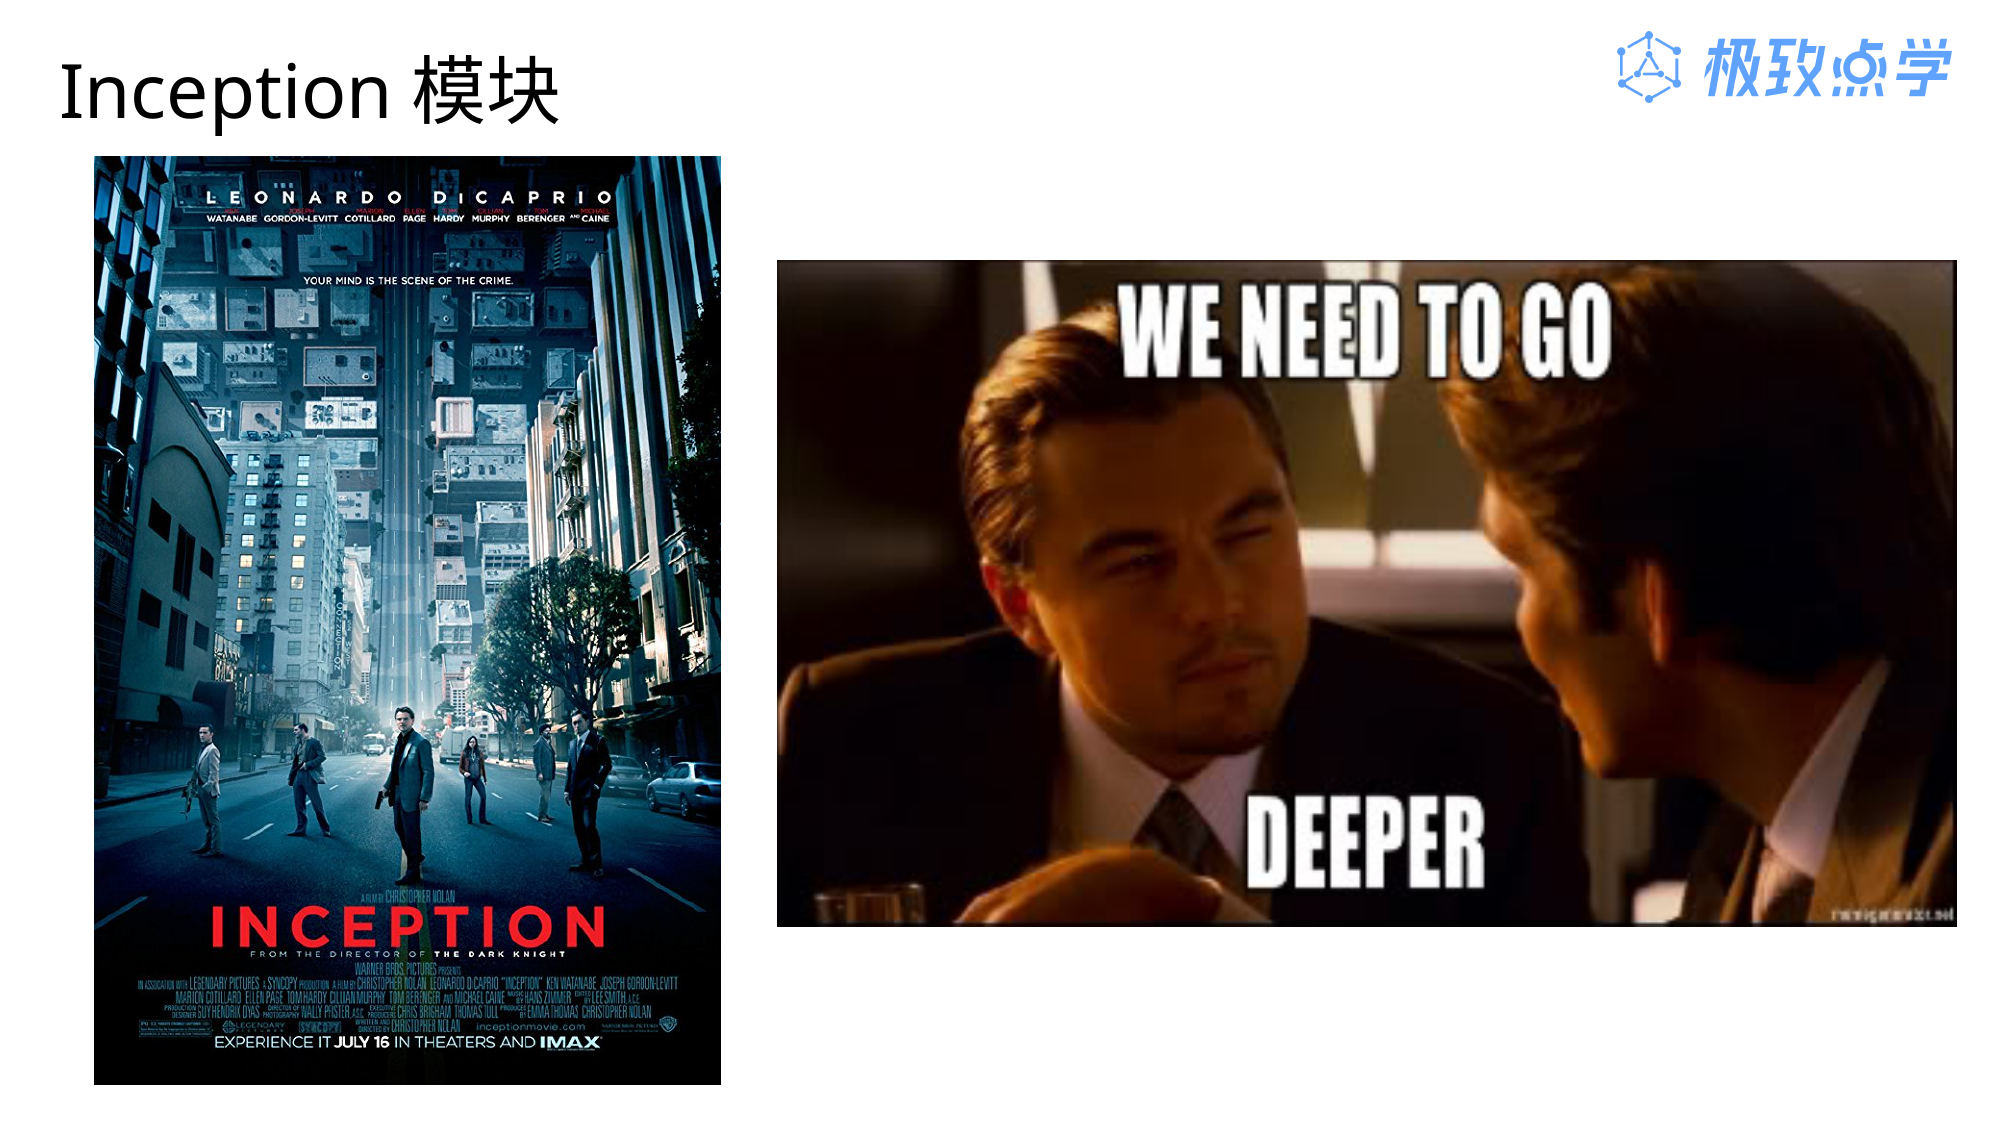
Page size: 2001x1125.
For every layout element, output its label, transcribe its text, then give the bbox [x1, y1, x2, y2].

picture [94, 156, 721, 1085]
picture [1617, 30, 1952, 103]
picture [777, 260, 1957, 927]
text_box Inception模块 [44, 36, 721, 142]
